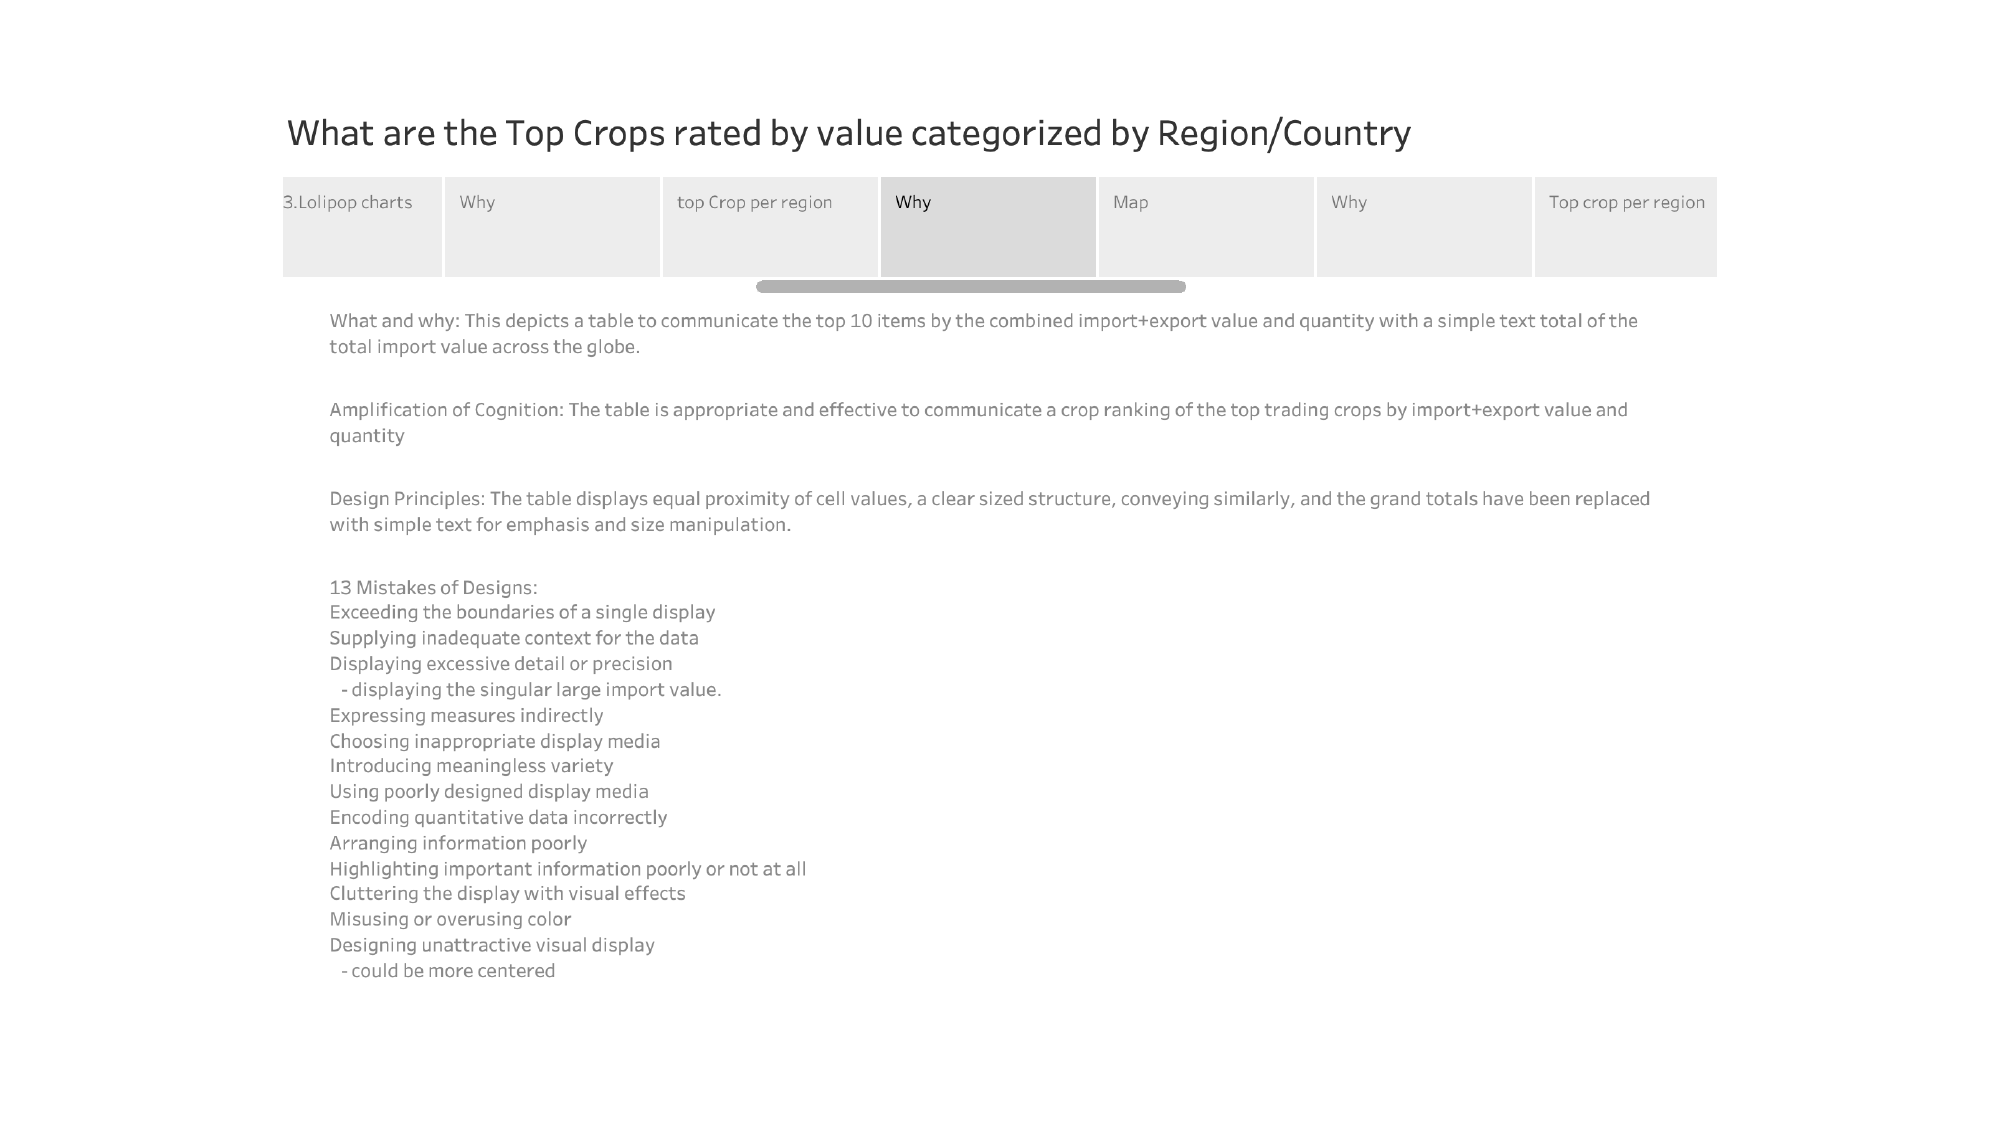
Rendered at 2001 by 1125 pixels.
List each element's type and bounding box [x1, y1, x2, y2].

picture [271, 96, 1728, 1029]
